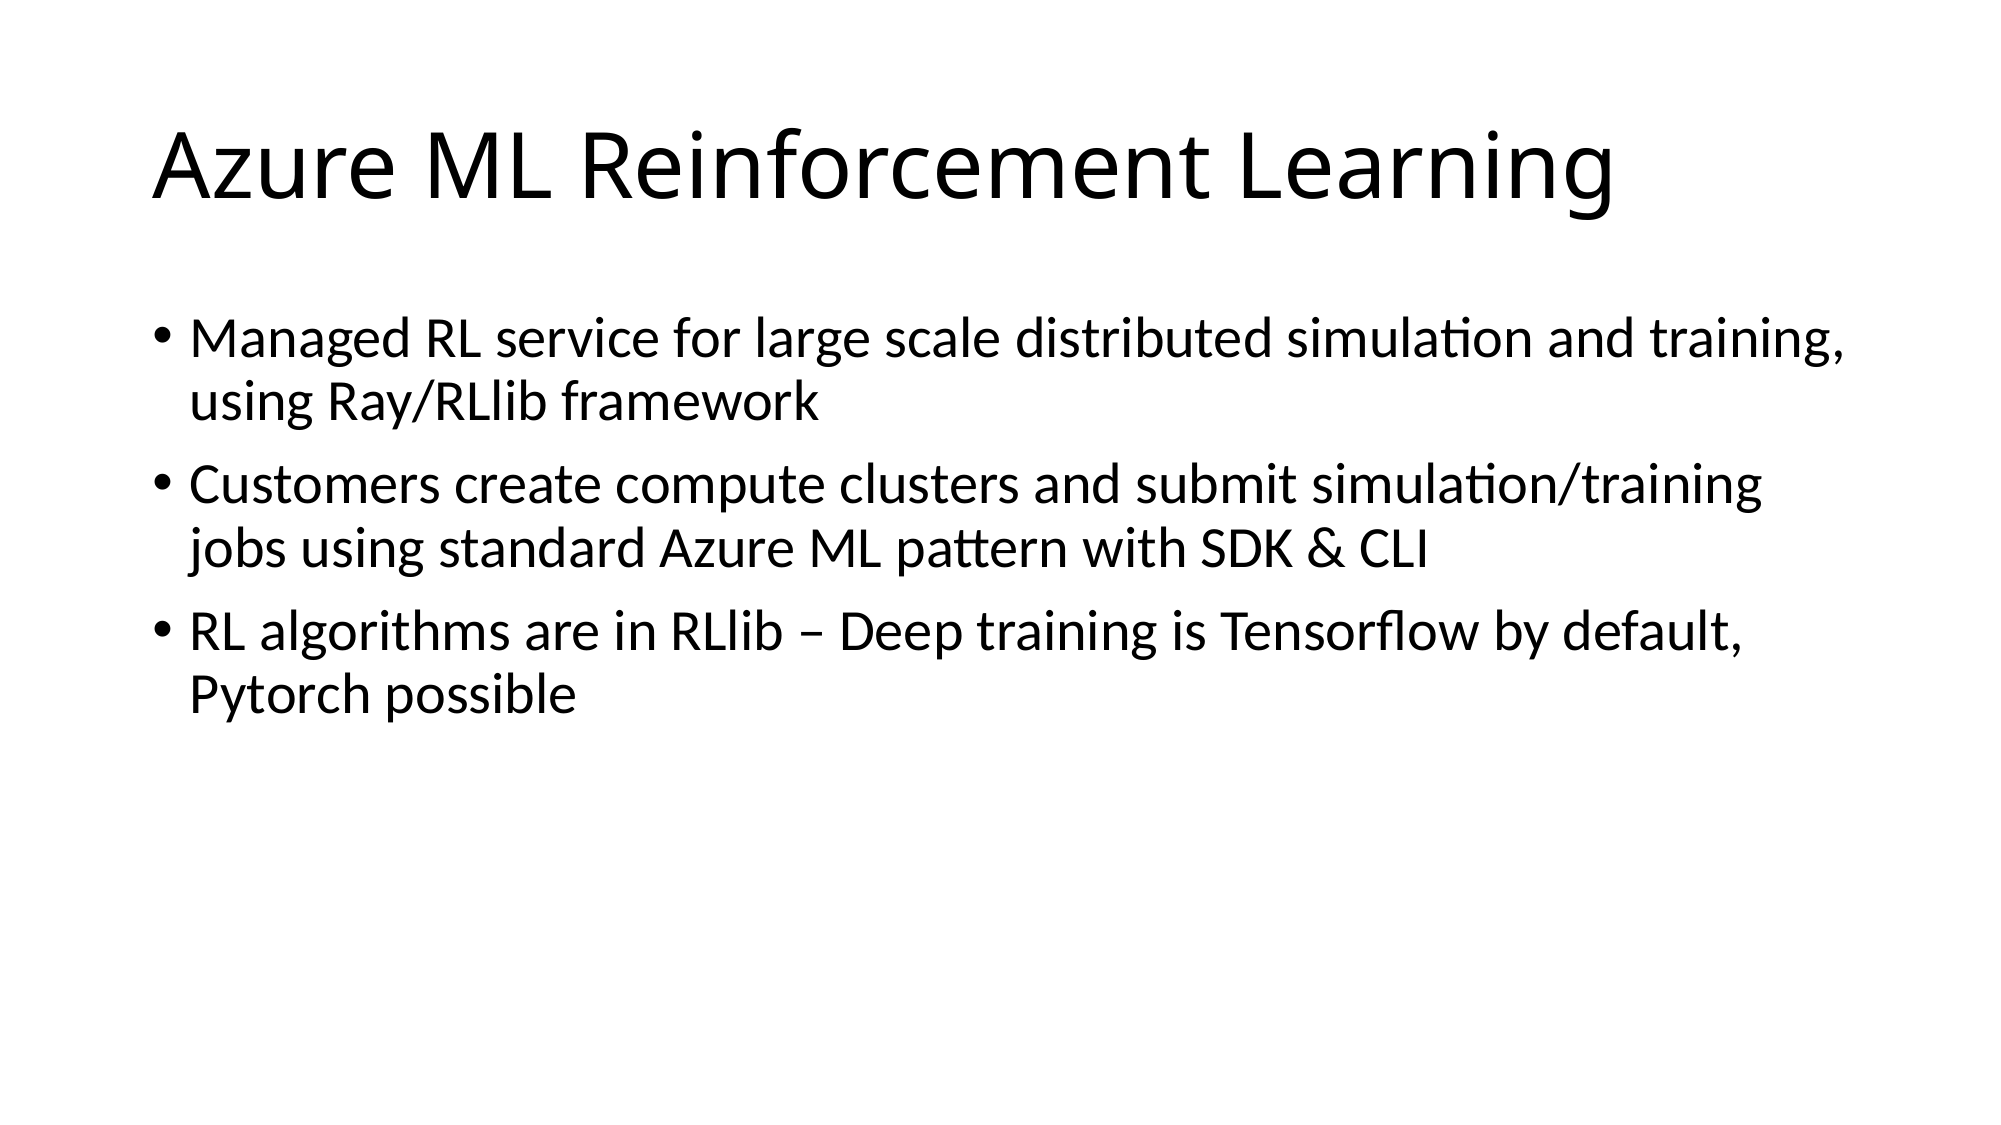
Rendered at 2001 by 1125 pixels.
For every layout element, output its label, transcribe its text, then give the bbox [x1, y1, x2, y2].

title Azure ML Reinforcement Learning [137, 59, 1863, 278]
list Managed RL service for large scale distributed simulation and training, using Ray/RLlib framework Customers create compute clusters and submit simulation/training jobs using standard Azure ML pattern with SDK & CLI RL algorithms are in RLlib – Deep training is Tensorflow by default, Pytorch possible [137, 299, 1863, 1014]
